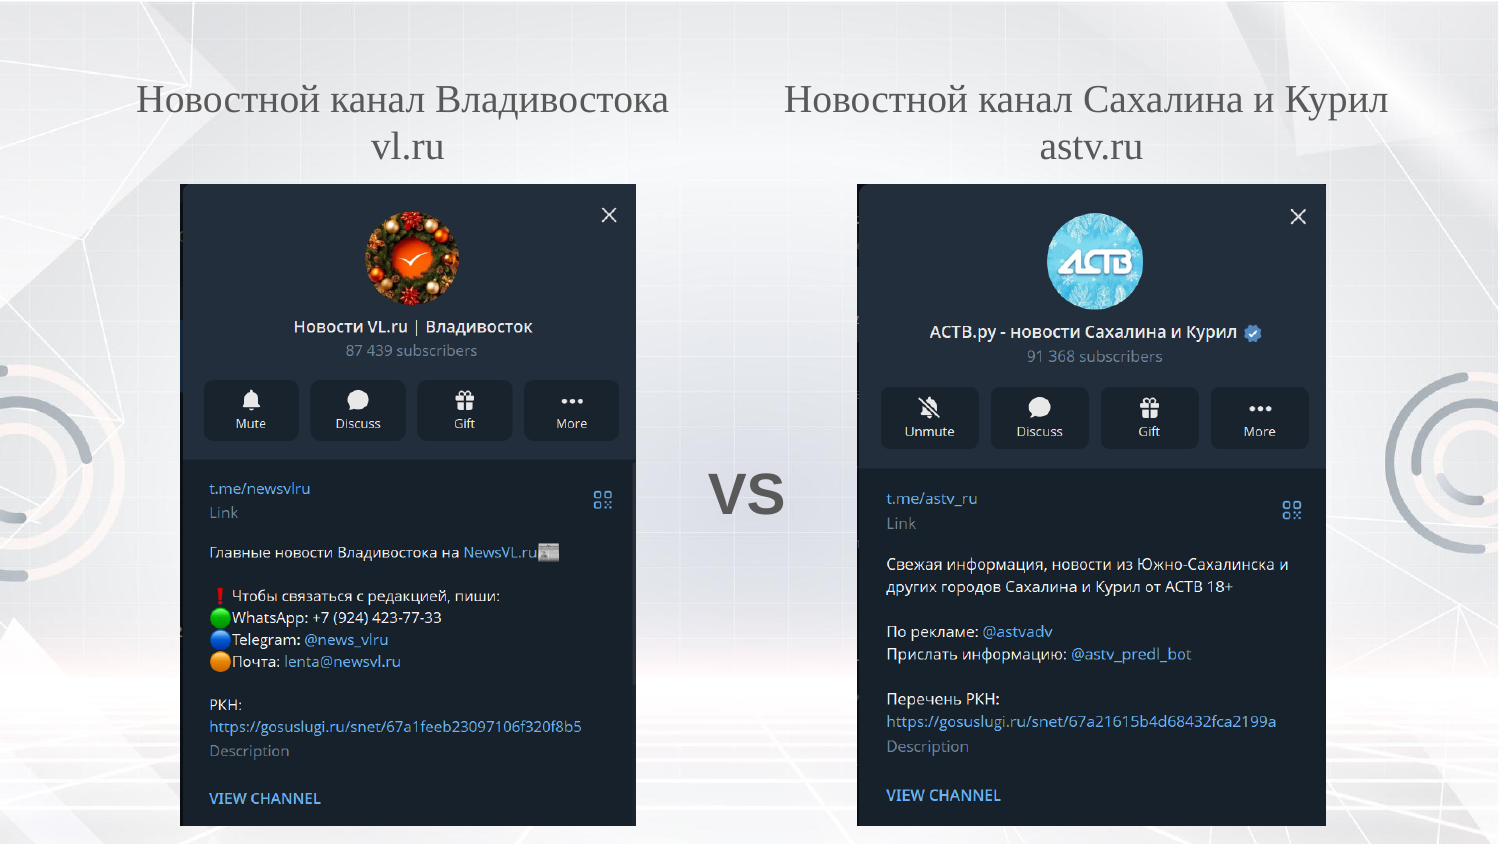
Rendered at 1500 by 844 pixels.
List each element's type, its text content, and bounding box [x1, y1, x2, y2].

text_box VS [645, 440, 849, 541]
text_box Новостной канал Сахалина и Курил astv.ru [738, 57, 1445, 183]
picture [0, 0, 1500, 844]
text_box Новостной канал Владивостока vl.ru [99, 57, 717, 183]
